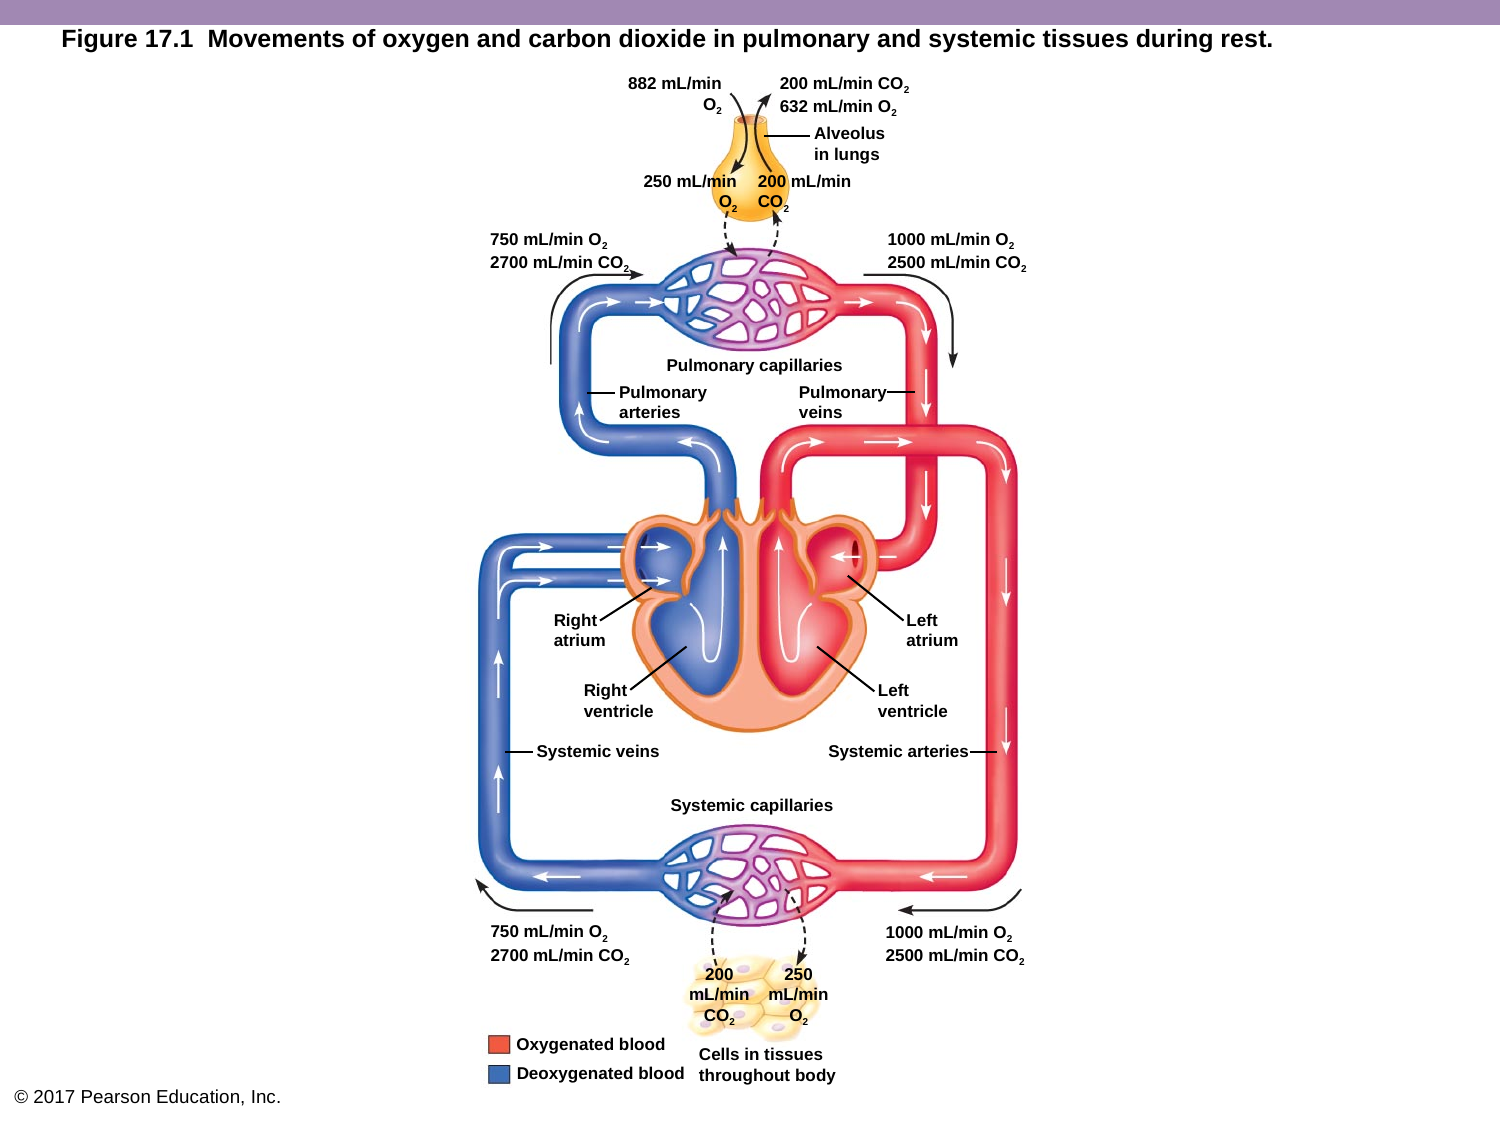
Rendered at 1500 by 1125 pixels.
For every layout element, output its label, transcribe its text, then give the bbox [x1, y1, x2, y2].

title Figure 17.1 Movements of oxygen and carbon dioxide in pulmonary and systemic tissues during rest. [46, 14, 1500, 61]
picture [464, 66, 1035, 1088]
